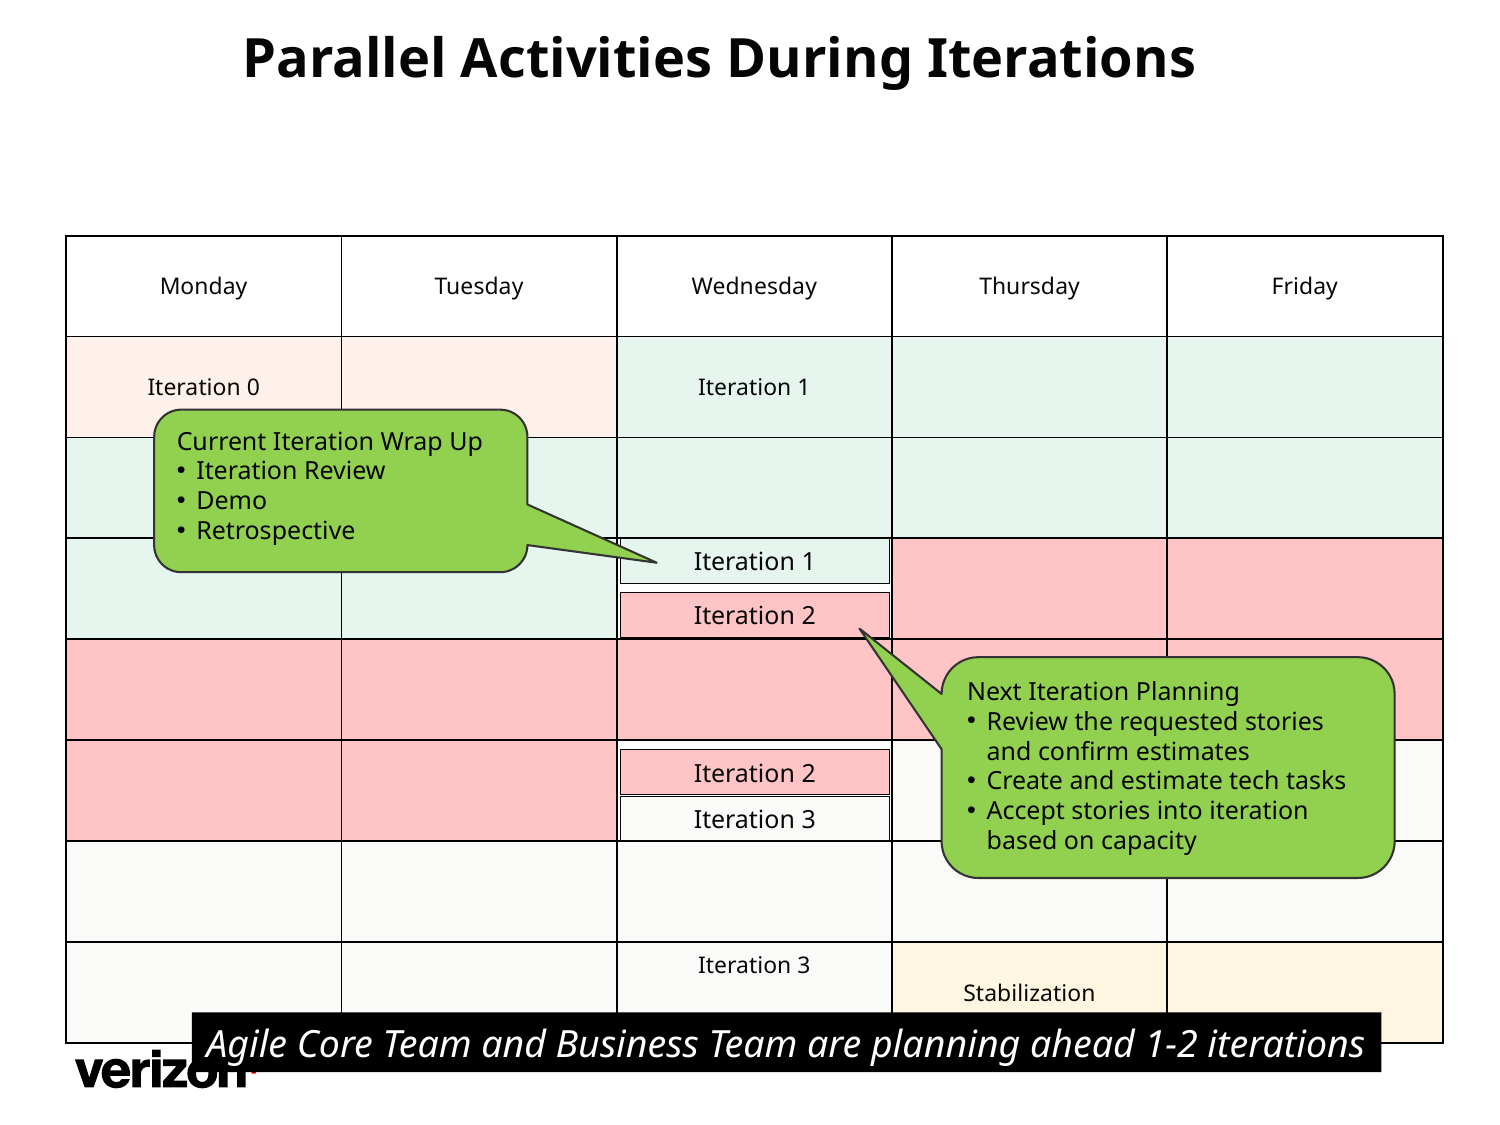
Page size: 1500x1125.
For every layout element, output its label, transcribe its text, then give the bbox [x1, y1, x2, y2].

table_cell [1168, 943, 1442, 1042]
text_box Agile Core Team and Business Team are planning ahead 1-2 iterations [191, 1012, 1382, 1073]
table_header Wednesday [618, 237, 891, 336]
table_cell [67, 640, 341, 739]
table_cell [1168, 438, 1442, 537]
table_cell Iteration 3 [618, 943, 891, 1012]
table_cell [342, 943, 616, 1012]
table_cell [893, 842, 1166, 941]
table_cell [618, 842, 891, 941]
table_cell Iteration 1 [618, 337, 891, 437]
text_box Next Iteration Planning Review the requested stories and confirm estimates Create and estimate tech tasks Accept stories into iteration based on capacity [858, 627, 1396, 880]
table_cell [342, 547, 616, 638]
table_cell [1168, 539, 1442, 638]
table_cell [618, 640, 891, 739]
table_cell [893, 682, 932, 739]
table_cell [529, 438, 616, 537]
table_cell [1396, 741, 1442, 840]
table_cell [67, 438, 153, 537]
table_cell Iteration 0 [67, 337, 341, 437]
table_cell [1168, 842, 1442, 941]
table_cell [618, 539, 891, 638]
title Parallel Activities During Iterations [242, 31, 1275, 177]
text_box Iteration 3 [620, 796, 890, 841]
table_cell [618, 741, 891, 840]
table_cell [342, 842, 616, 941]
table_cell [342, 741, 616, 840]
text_box Iteration 2 [620, 749, 890, 795]
table_cell [1168, 640, 1442, 739]
table_cell Stabilization [893, 943, 1166, 1012]
table_header Tuesday [342, 237, 616, 336]
table_cell [67, 539, 341, 638]
text_box Iteration 2 [620, 592, 890, 638]
table_header Monday [67, 237, 341, 336]
table_cell [342, 640, 616, 739]
table_cell [618, 438, 891, 537]
table_cell [342, 337, 616, 437]
table_header Thursday [893, 237, 1166, 336]
table_header Friday [1168, 237, 1442, 336]
text_box Iteration 1 [620, 538, 890, 584]
table_cell [893, 438, 1166, 537]
table_cell [893, 539, 1166, 638]
table_cell [893, 741, 940, 840]
table_cell [893, 337, 1166, 437]
table_cell [893, 640, 1166, 690]
table_cell [1168, 337, 1442, 437]
table_cell [67, 943, 341, 1042]
text_box Current Iteration Wrap Up Iteration Review Demo Retrospective [153, 408, 658, 574]
table_cell [67, 741, 341, 840]
table_cell [67, 842, 341, 941]
